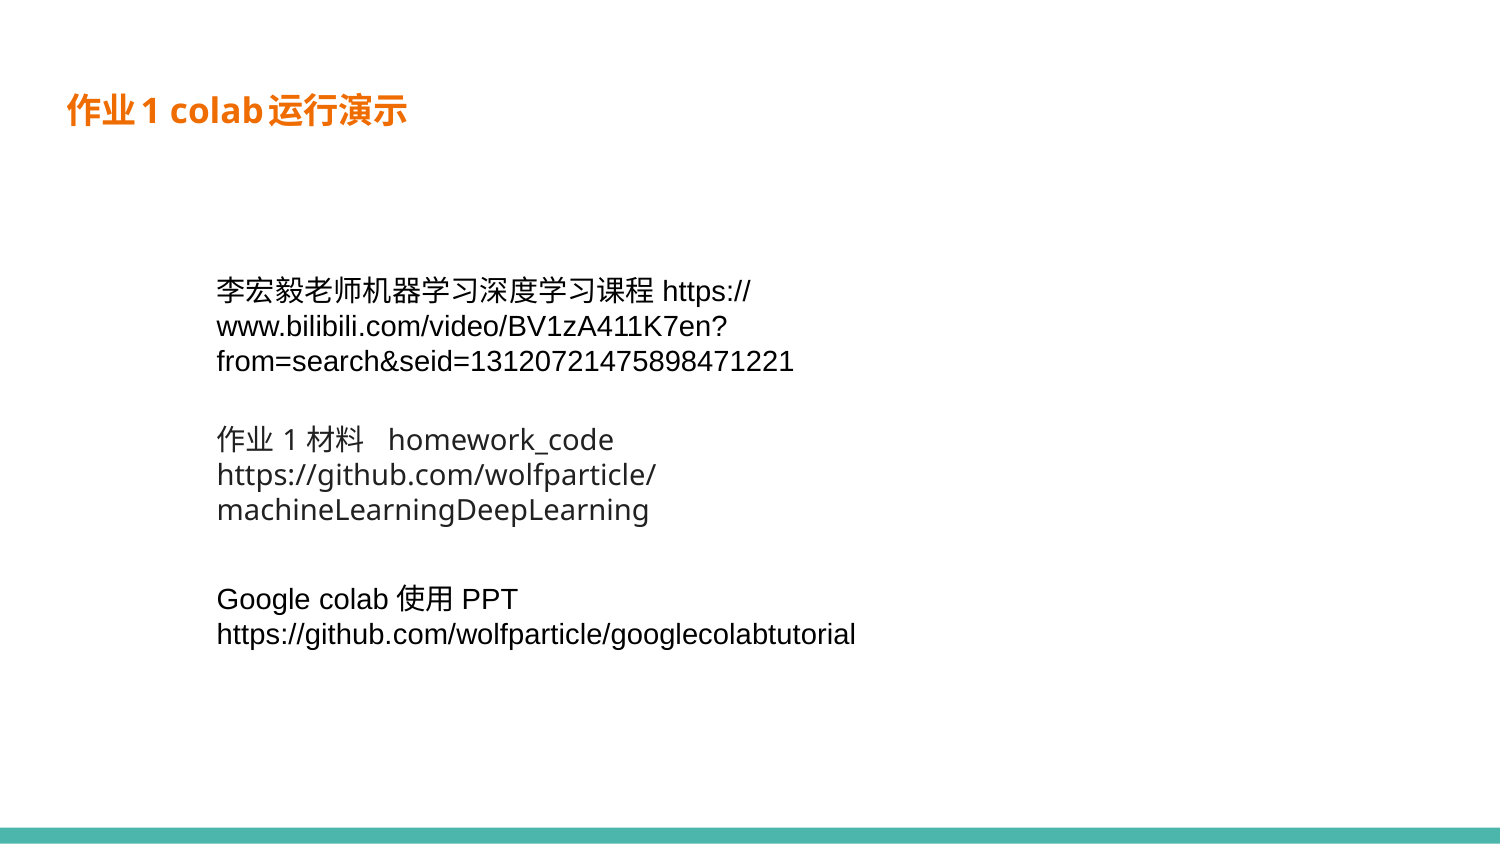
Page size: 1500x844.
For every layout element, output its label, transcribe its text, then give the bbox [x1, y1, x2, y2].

title 作业1 colab运行演示 [51, 72, 1449, 189]
text_box Google colab使用PPT https://github.com/wolfparticle/googlecolabtutorial [201, 572, 952, 658]
text_box 作业1材料 homework_code https://github.com/wolfparticle/machineLearningDeepLearning [201, 414, 952, 534]
text_box 李宏毅老师机器学习深度学习课程https://www.bilibili.com/video/BV1zA411K7en?from=search&seid=13120721475898471221 [201, 265, 952, 385]
